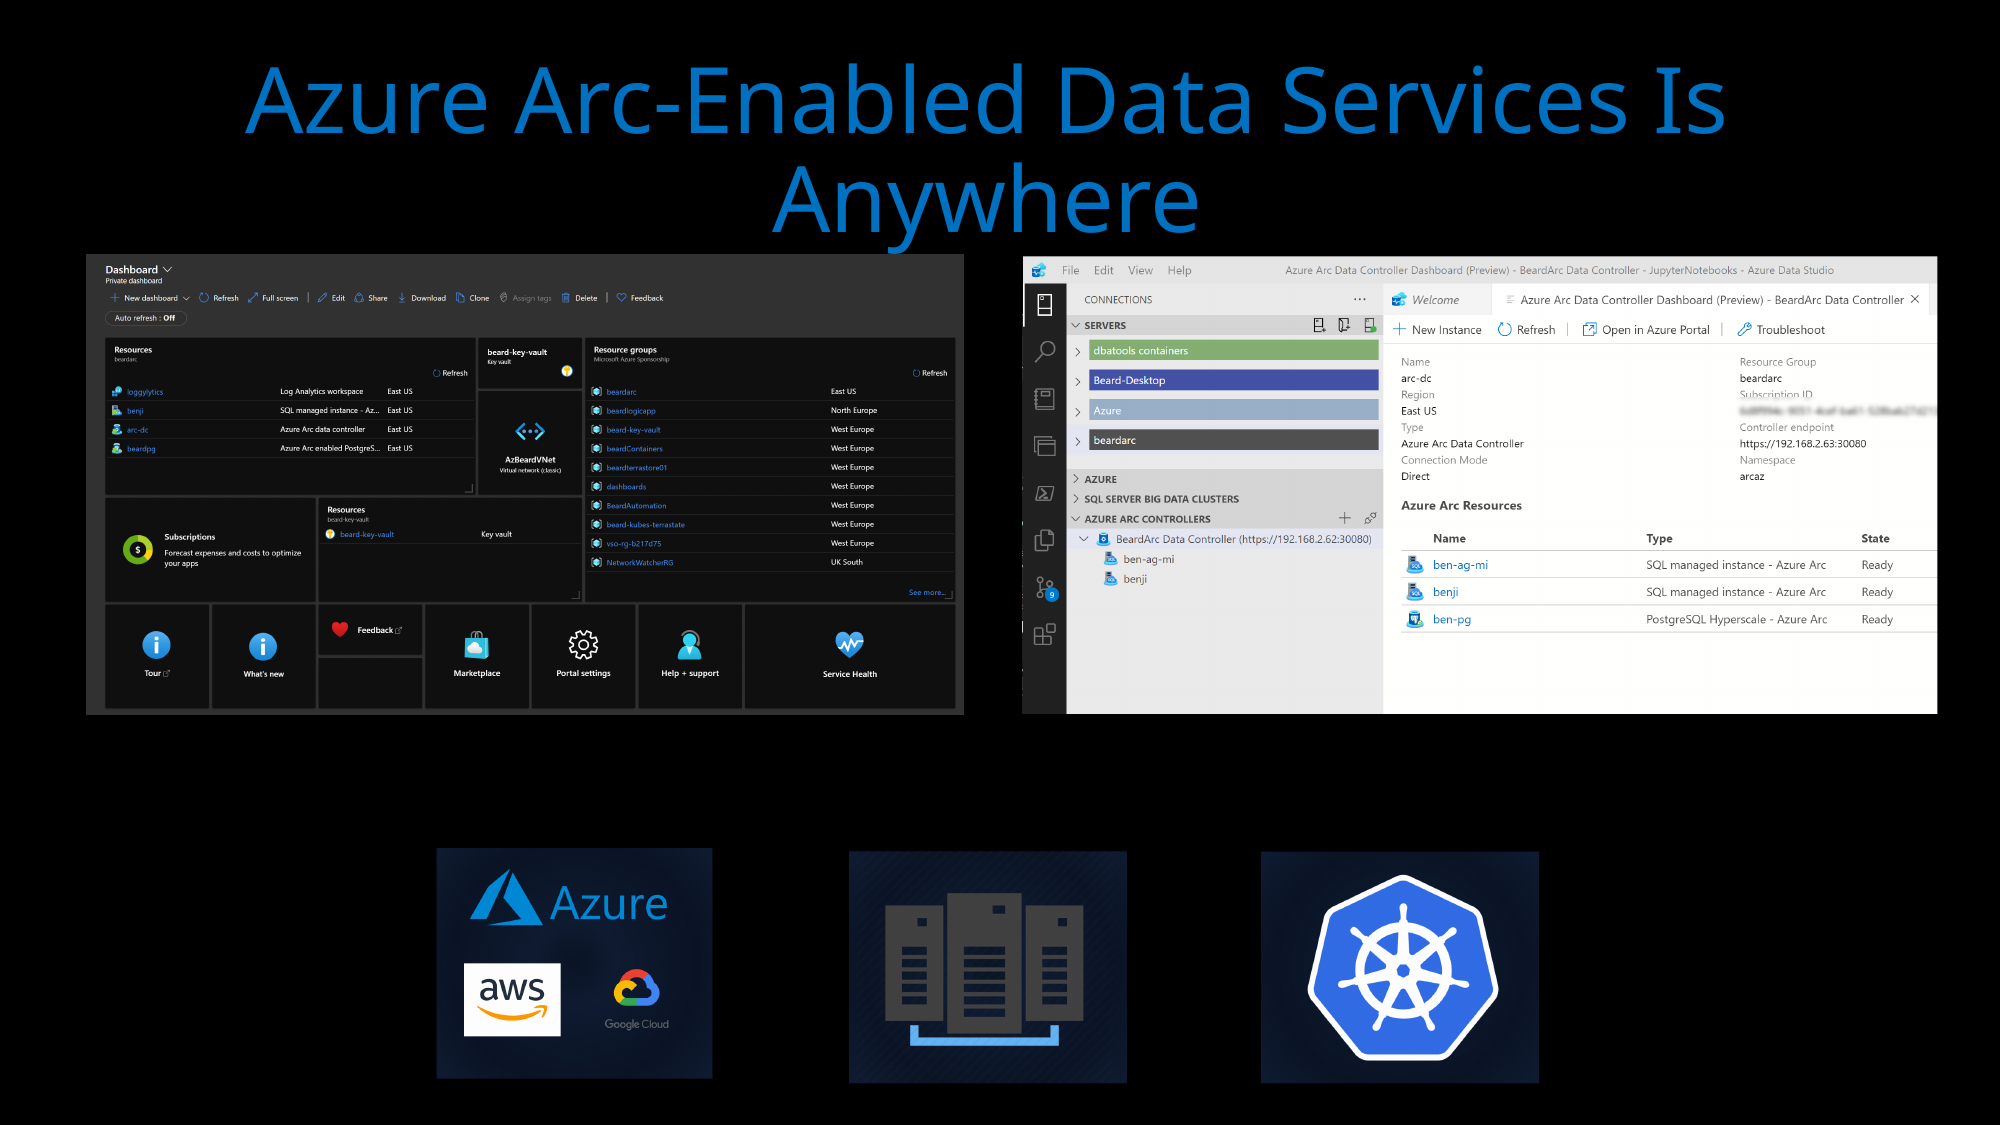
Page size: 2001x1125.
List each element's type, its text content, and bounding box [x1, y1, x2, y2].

title Azure Arc-Enabled Data Services Is Anywhere [102, 45, 1872, 263]
picture [434, 844, 715, 1080]
picture [847, 847, 1128, 1087]
picture [86, 254, 964, 715]
picture [1260, 847, 1541, 1087]
picture [1022, 254, 1938, 714]
